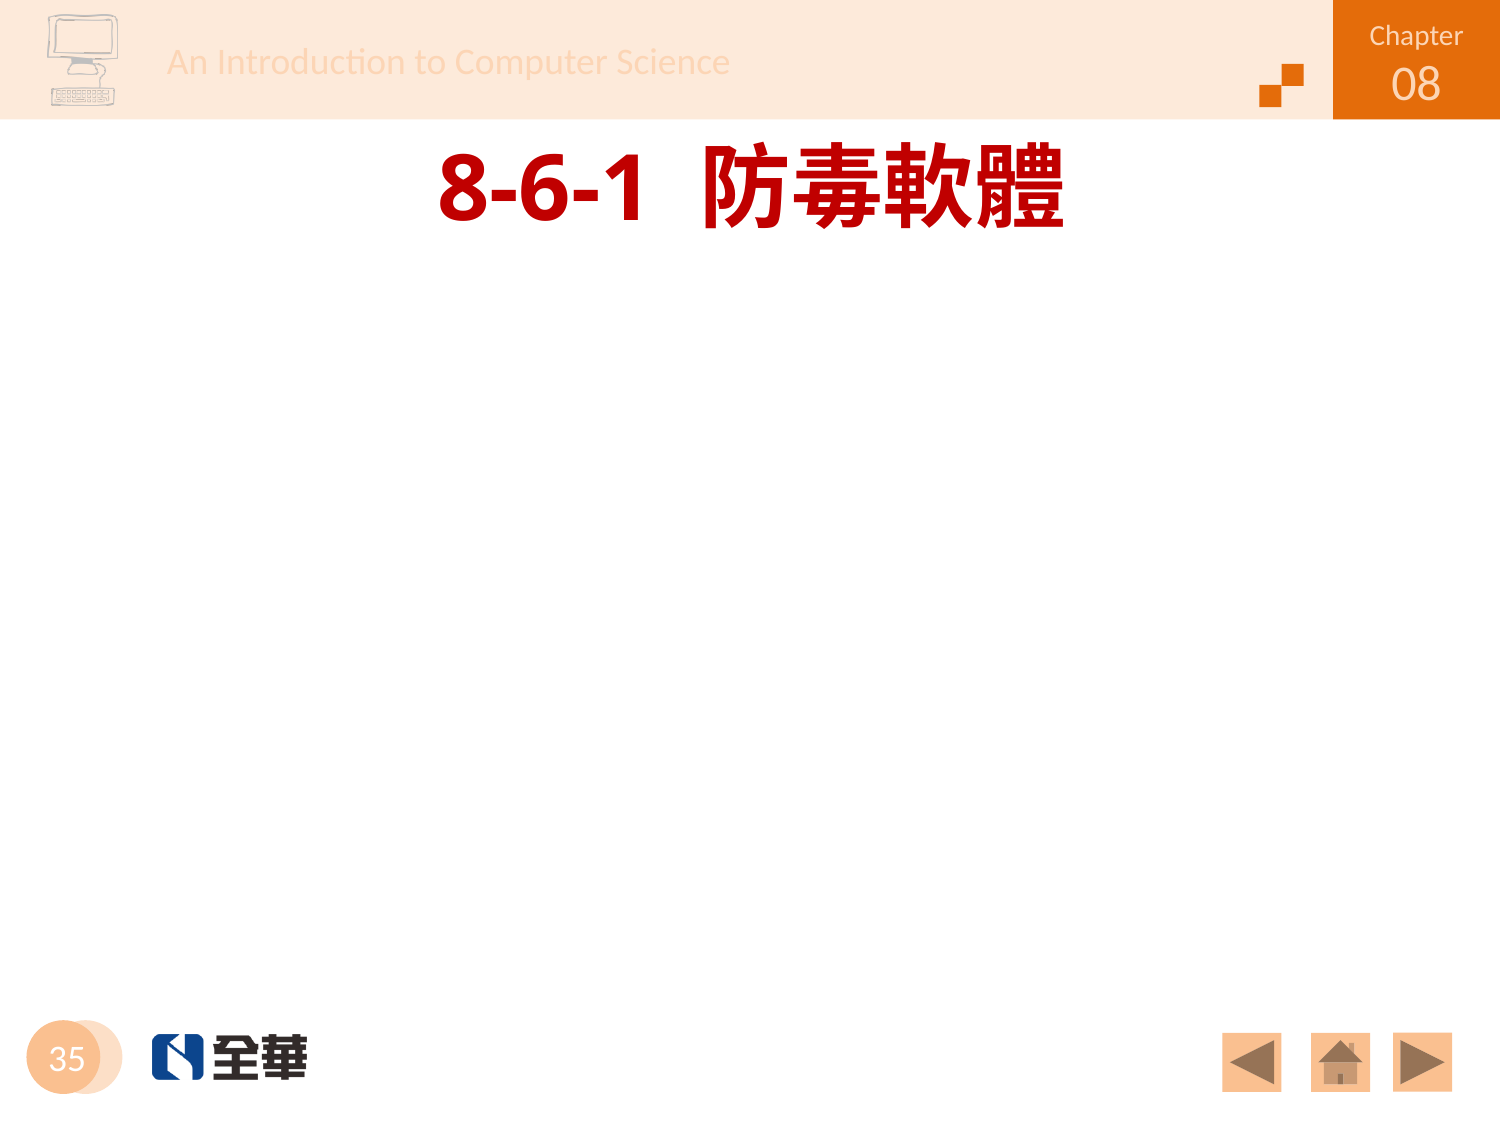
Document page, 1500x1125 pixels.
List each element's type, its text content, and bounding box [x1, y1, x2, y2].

picture [47, 14, 118, 106]
title 8-6-1 防毒軟體 [76, 90, 1427, 278]
picture [152, 1034, 307, 1080]
